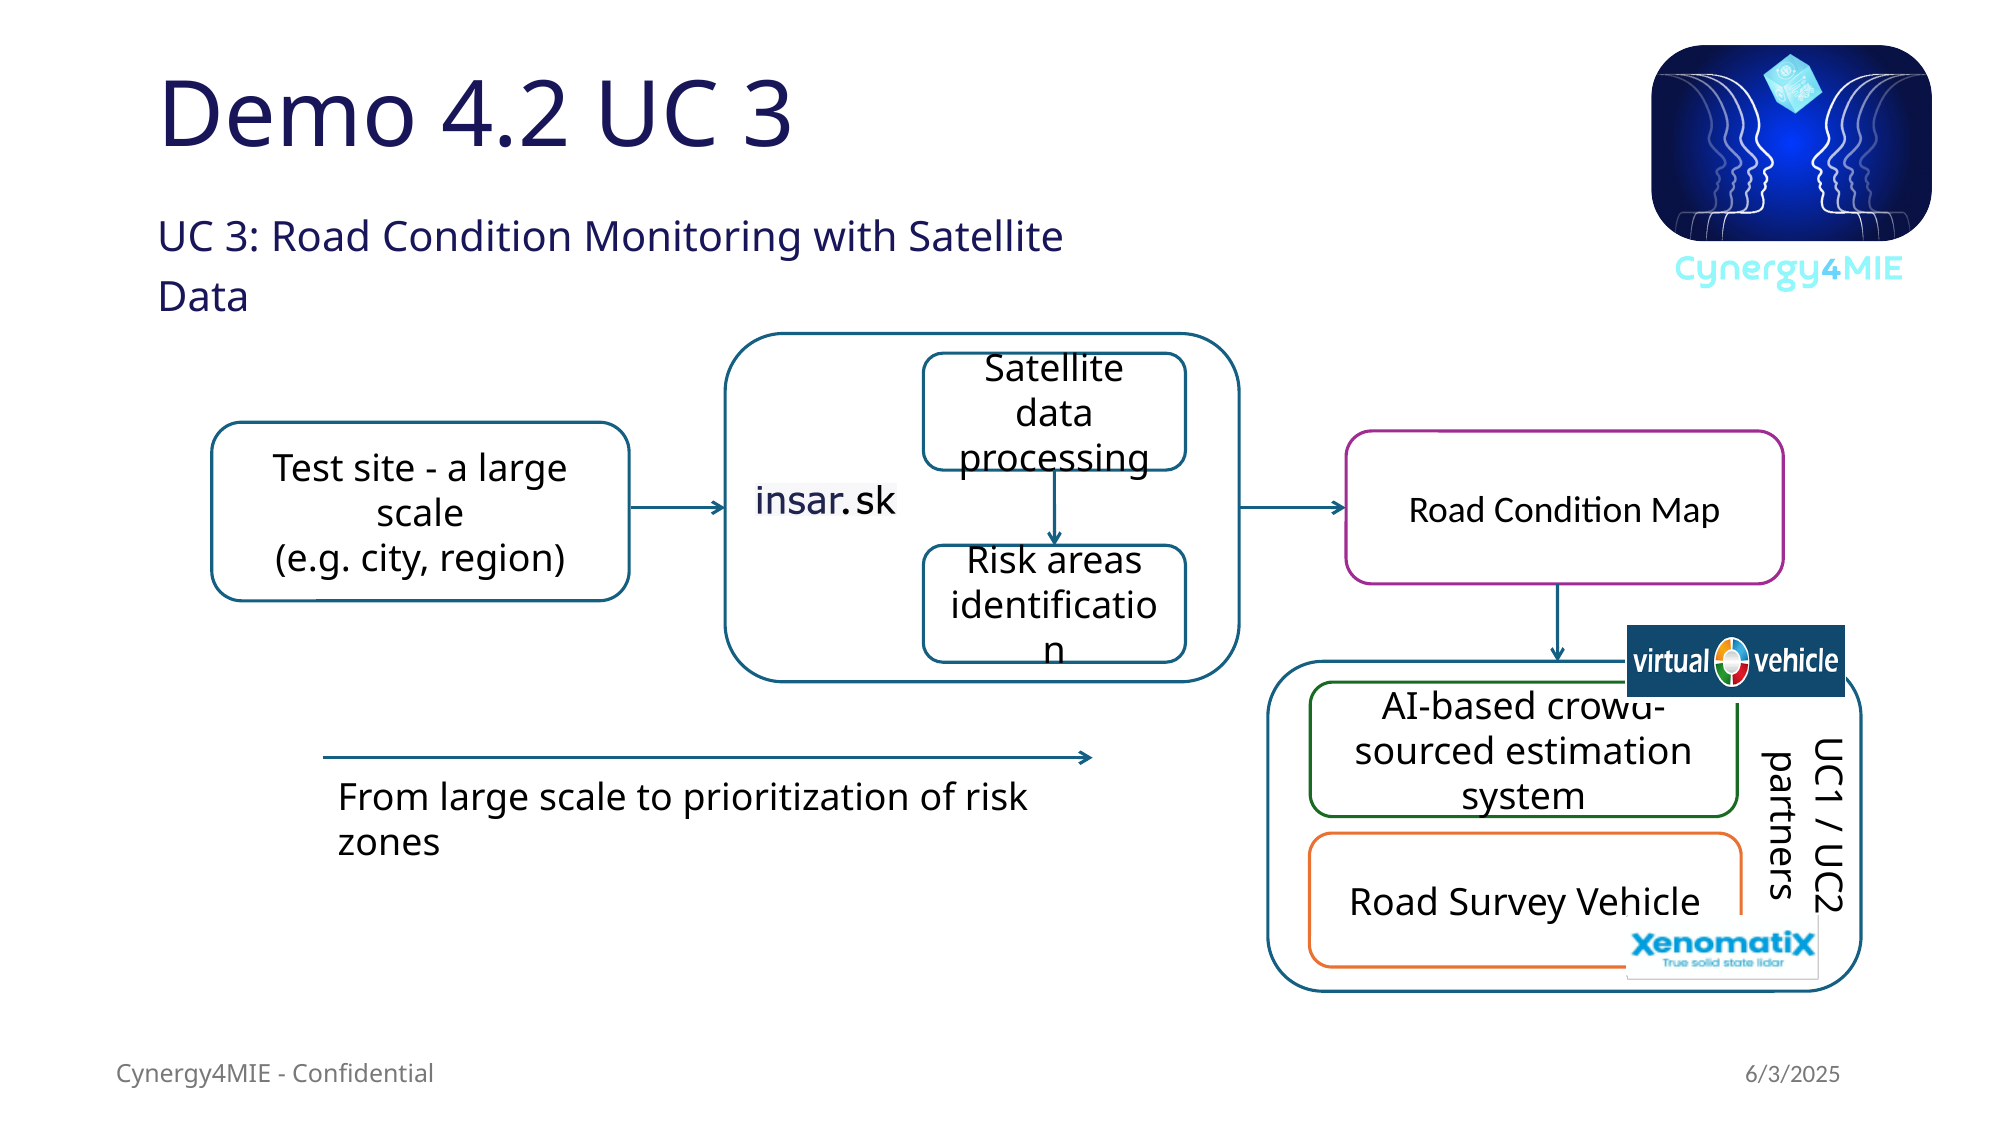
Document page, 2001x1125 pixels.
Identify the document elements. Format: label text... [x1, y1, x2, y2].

text_box UC1 / UC2 partners [1755, 712, 1861, 940]
slide_number Cynergy4MIE - Confidential [0, 1042, 450, 1103]
text_box Test site - a large scale (e.g. city, region) [210, 420, 631, 603]
text_box [723, 331, 1241, 684]
text_box [1266, 659, 1863, 993]
picture [1625, 914, 1821, 982]
text_box From large scale to prioritization of risk zones [322, 765, 1093, 871]
text_box Demo 4.2 UC 3 [142, 62, 1750, 173]
text_box Satellite data processing [921, 351, 1188, 472]
picture [754, 483, 897, 517]
picture [1651, 45, 1932, 292]
text_box Road Condition Map [1344, 429, 1785, 586]
list UC 3: Road Condition Monitoring with Satellite Data [142, 192, 1109, 281]
text_box Risk areas identification [921, 543, 1188, 664]
table_header [1627, 625, 1845, 697]
